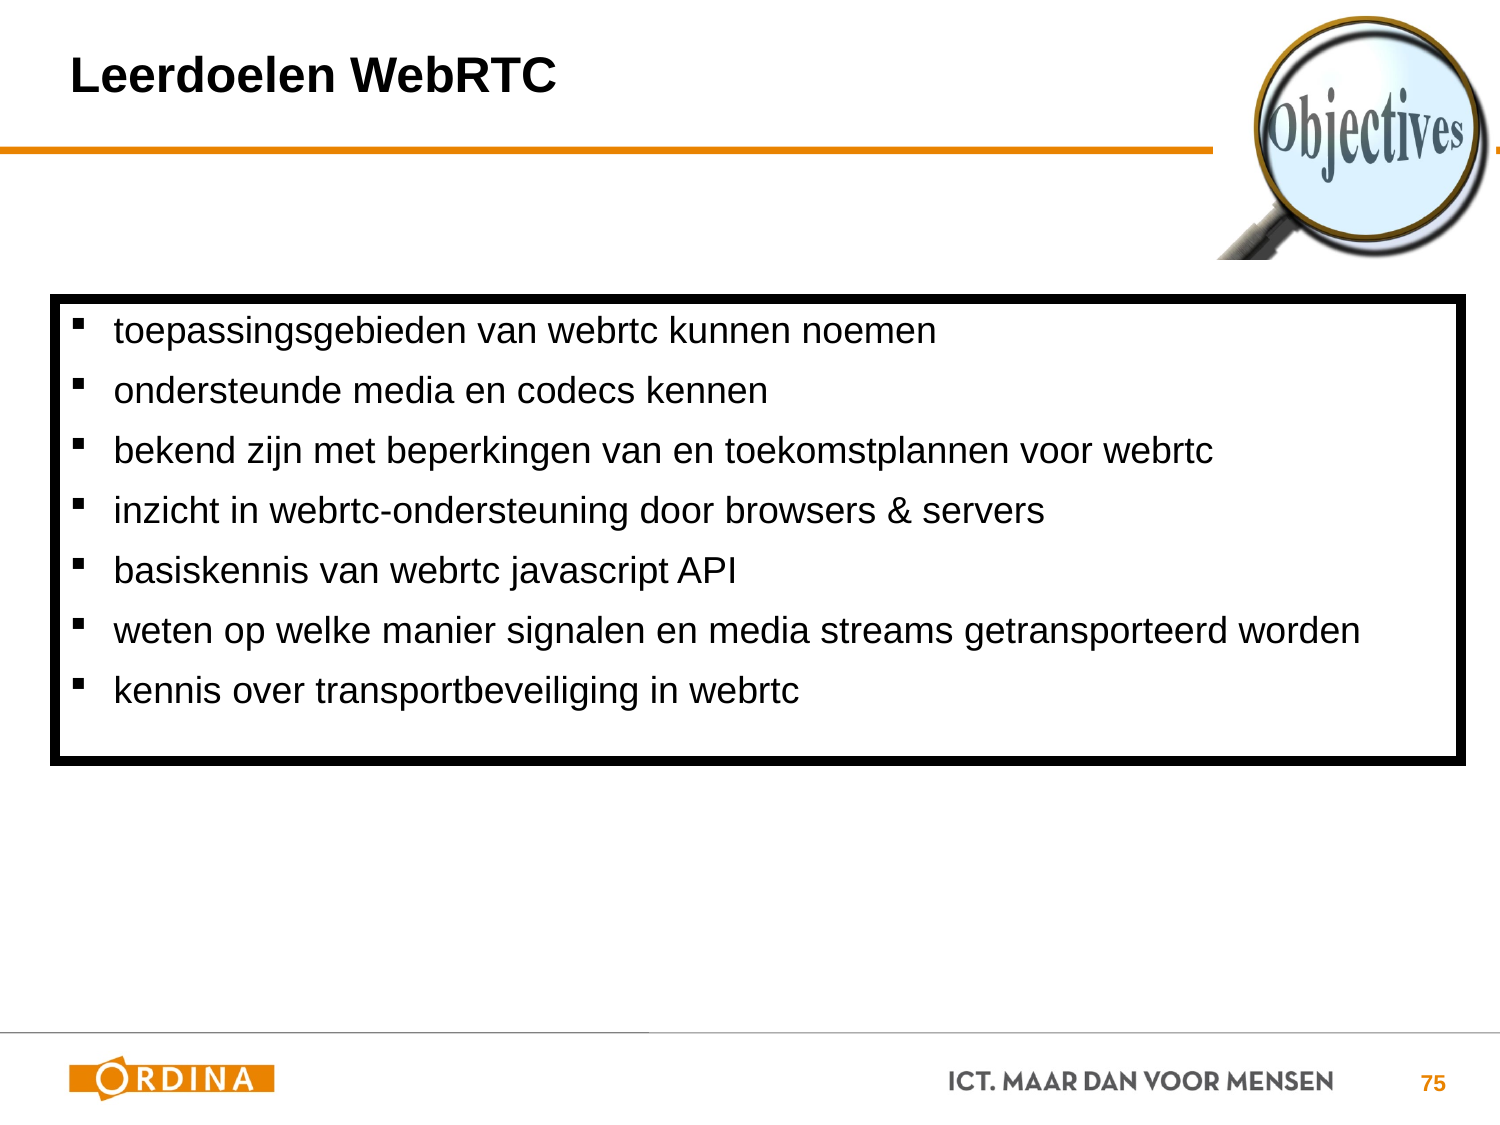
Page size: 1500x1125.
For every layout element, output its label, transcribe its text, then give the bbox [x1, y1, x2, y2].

picture [64, 1051, 279, 1105]
slide_number 75 [1354, 1060, 1462, 1112]
picture [941, 1061, 1340, 1100]
title Leerdoelen WebRTC [54, 0, 1208, 147]
picture [1212, 0, 1497, 260]
list toepassingsgebieden van webrtc kunnen noemen ondersteunde media en codecs kennen bekend zijn met beperkingen van en toekomstplannen voor webrtc inzicht in webrtc-ondersteuning door browsers & servers basiskennis van webrtc javascript API weten op welke manier signalen en media streams getransporteerd worden kennis over transportbeveiliging in webrtc [54, 298, 1462, 762]
